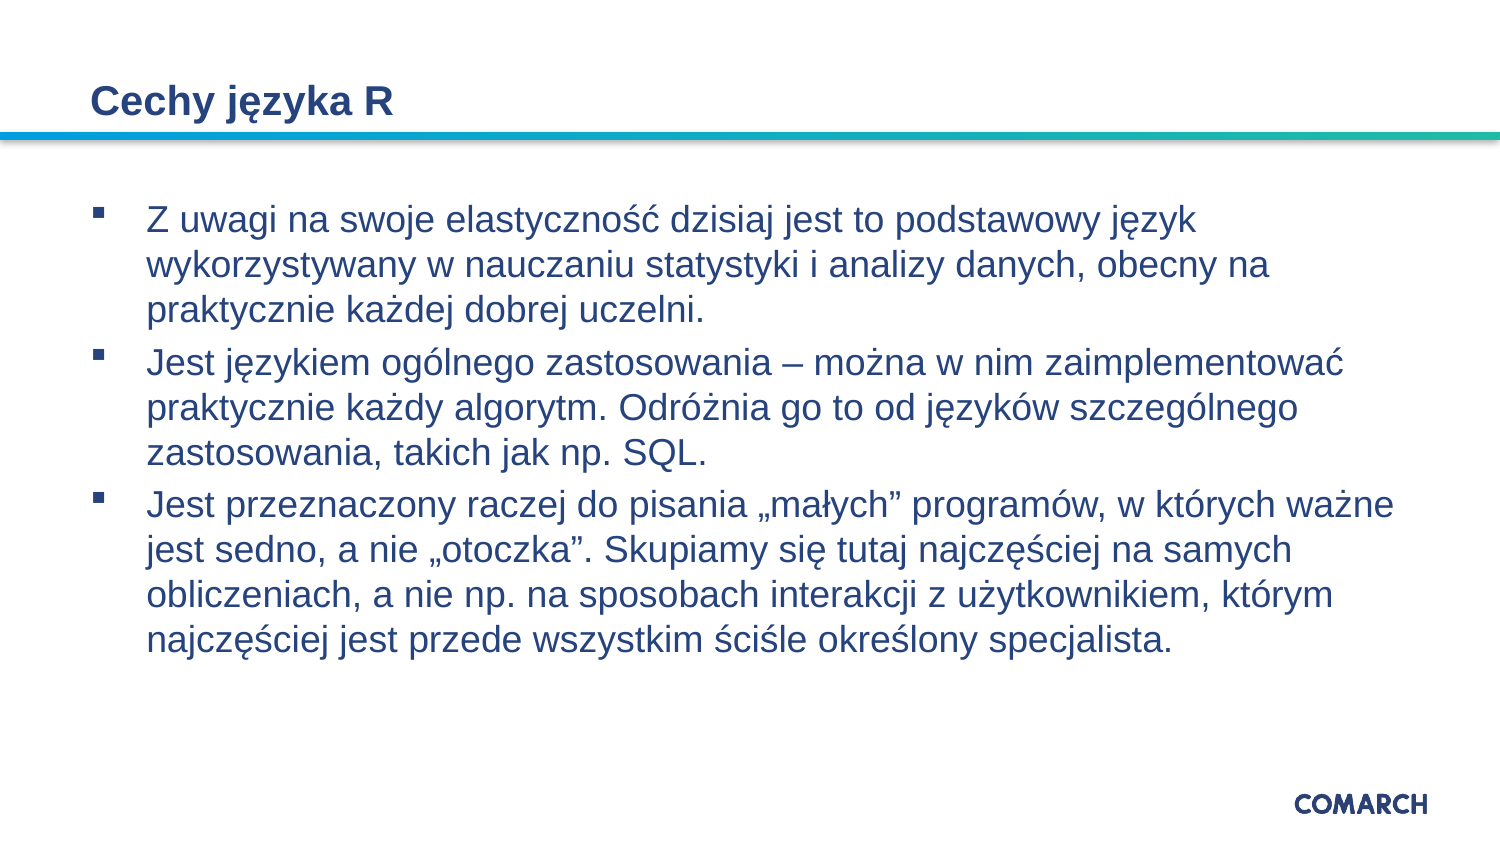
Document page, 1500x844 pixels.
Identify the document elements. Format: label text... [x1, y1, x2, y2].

list Z uwagi na swoje elastyczność dzisiaj jest to podstawowy język wykorzystywany w nauczaniu statystyki i analizy danych, obecny na praktycznie każdej dobrej uczelni. Jest językiem ogólnego zastosowania – można w nim zaimplementować praktycznie każdy algorytm. Odróżnia go to od języków szczególnego zastosowania, takich jak np. SQL. Jest przeznaczony raczej do pisania „małych” programów, w których ważne jest sedno, a nie „otoczka”. Skupiamy się tutaj najczęściej na samych obliczeniach, a nie np. na sposobach interakcji z użytkownikiem, którym najczęściej jest przede wszystkim ściśle określony specjalista. [75, 187, 1427, 703]
picture [1294, 793, 1427, 814]
title Cechy języka R [75, 19, 1425, 132]
